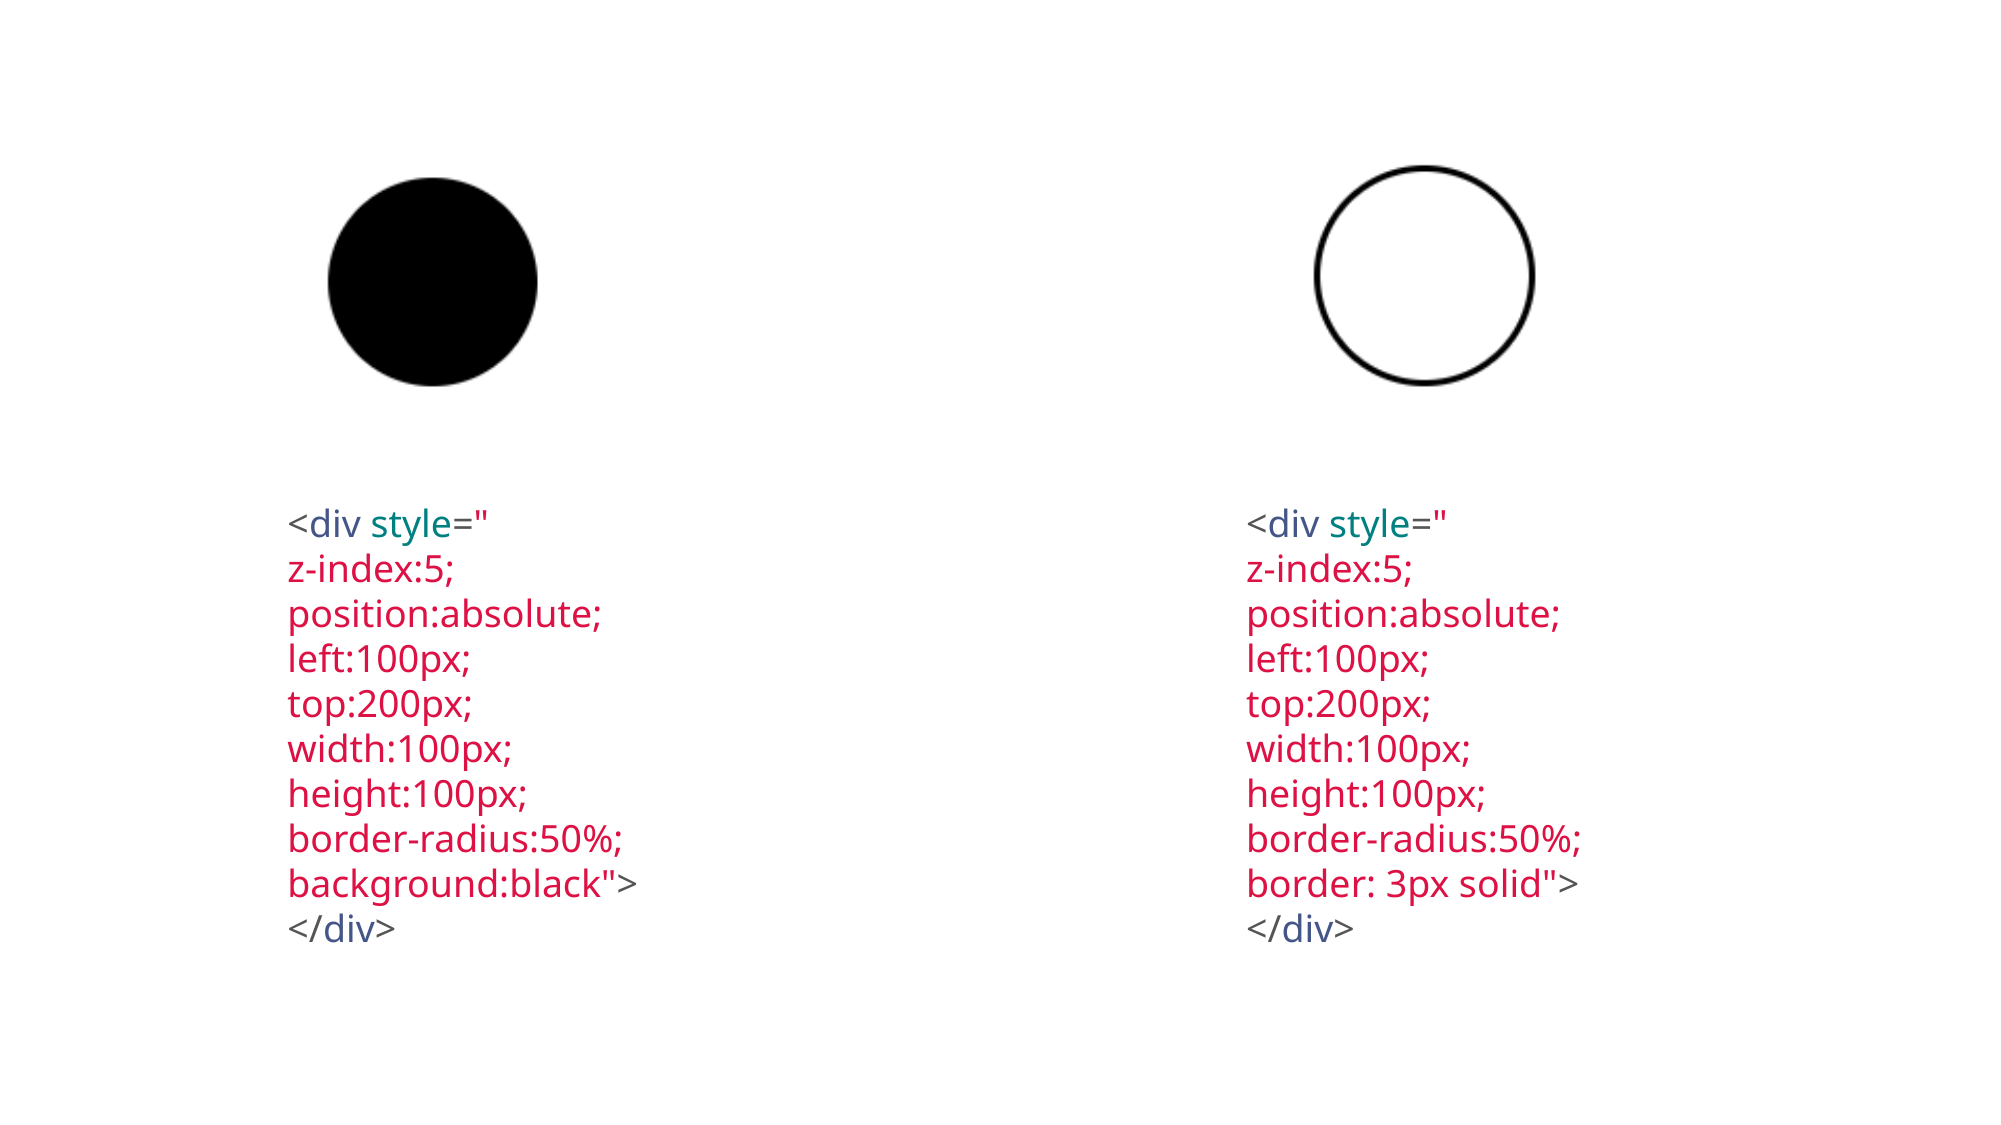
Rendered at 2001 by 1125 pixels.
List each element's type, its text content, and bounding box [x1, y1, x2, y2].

picture [1231, 95, 1613, 466]
picture [272, 122, 582, 439]
text_box <div style=" z-index:5; position:absolute; left:100px; top:200px; width:100px; height:100px; border-radius:50%; border: 3px solid"> </div> [1231, 492, 1803, 958]
text_box <div style=" z-index:5; position:absolute; left:100px; top:200px; width:100px; height:100px; border-radius:50%; background:black"> </div> [272, 492, 799, 958]
